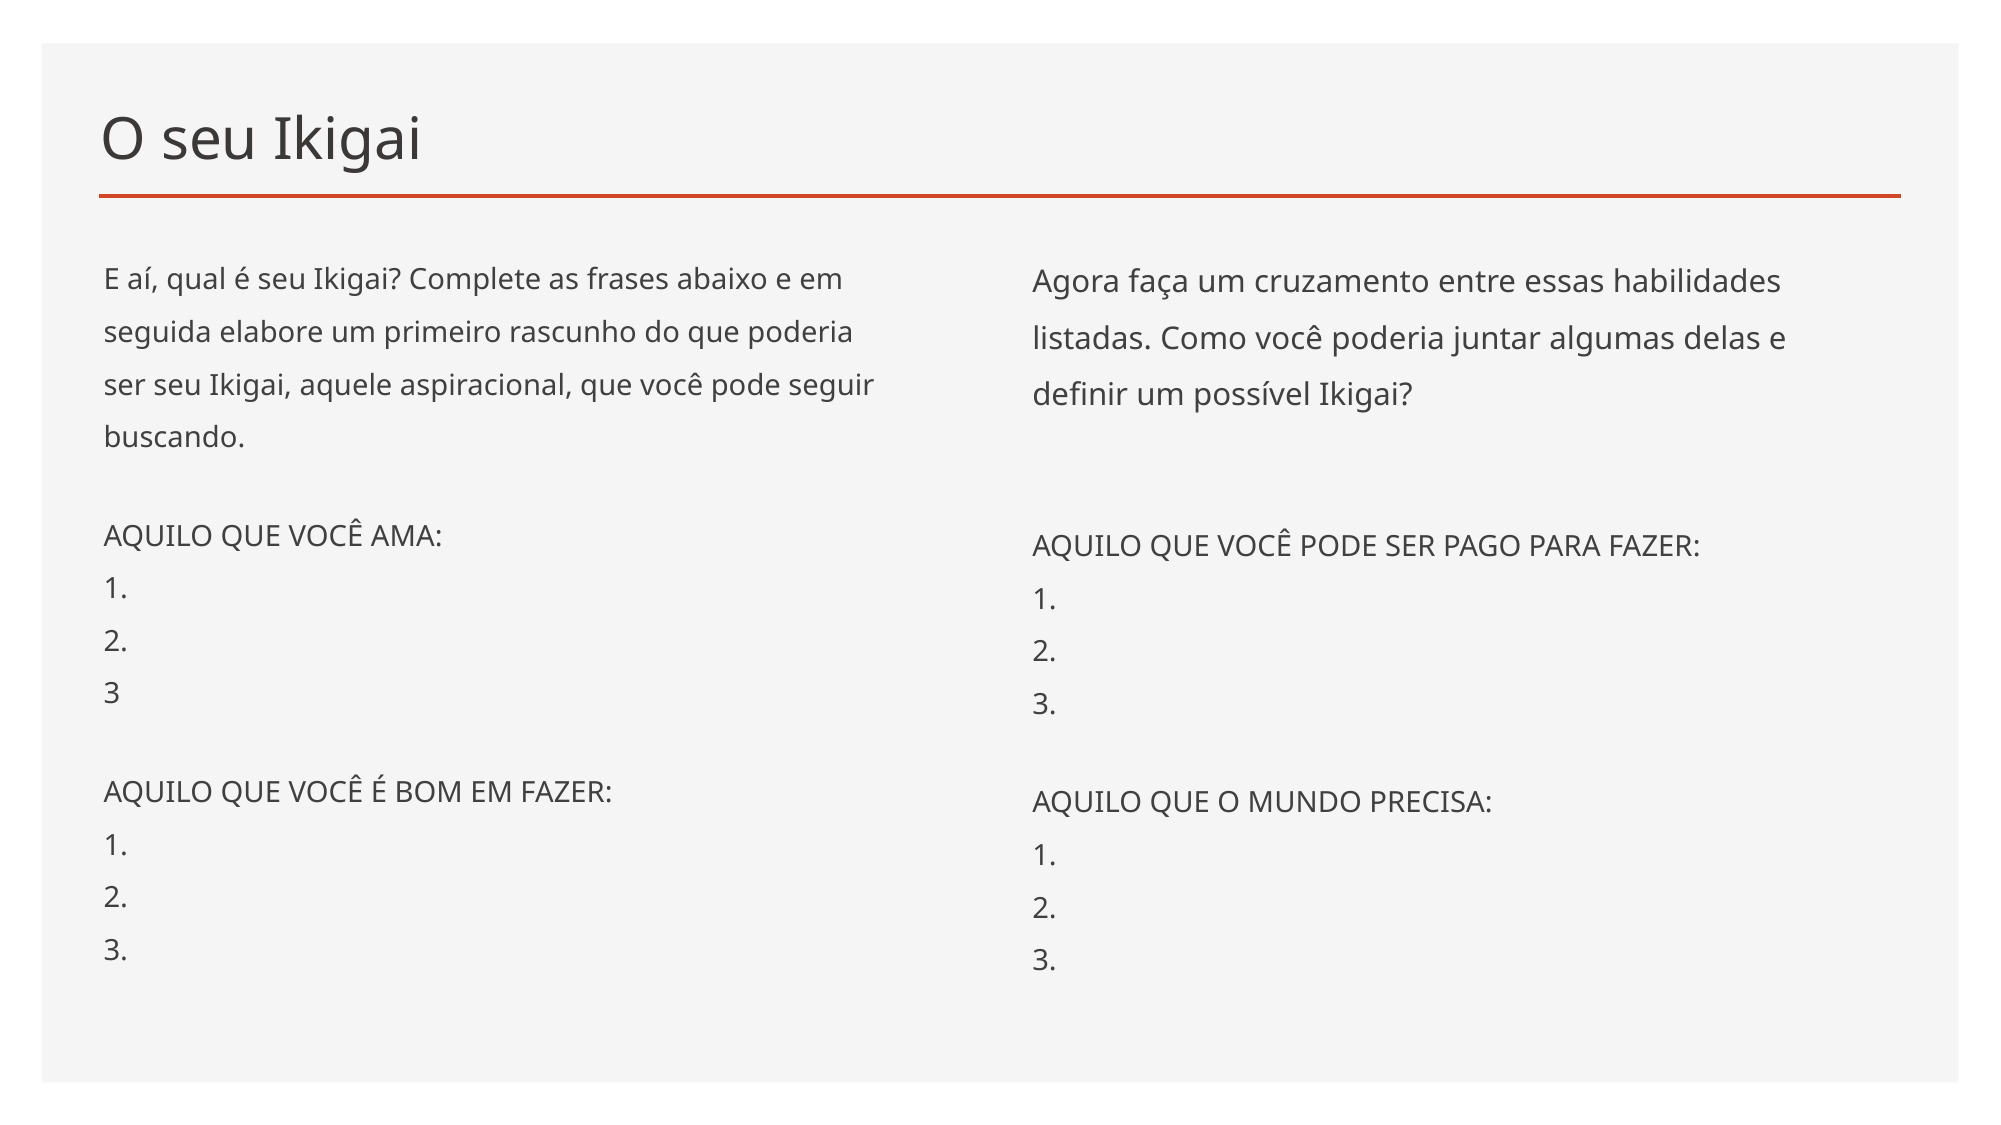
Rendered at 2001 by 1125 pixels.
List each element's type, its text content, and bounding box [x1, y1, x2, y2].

title O seu Ikigai [85, 73, 1214, 179]
list E aí, qual é seu Ikigai? Complete as frases abaixo e em seguida elabore um primeiro rascunho do que poderia ser seu Ikigai, aquele aspiracional, que você pode seguir buscando. AQUILO QUE VOCÊ AMA: 1. 2. 3 AQUILO QUE VOCÊ É BOM EM FAZER: 1. 2. 3. [88, 235, 918, 1052]
text_box Agora faça um cruzamento entre essas habilidades listadas. Como você poderia juntar algumas delas e definir um possível Ikigai? AQUILO QUE VOCÊ PODE SER PAGO PARA FAZER: 1. 2. 3. AQUILO QUE O MUNDO PRECISA: 1. 2. 3. [1017, 235, 1847, 1090]
